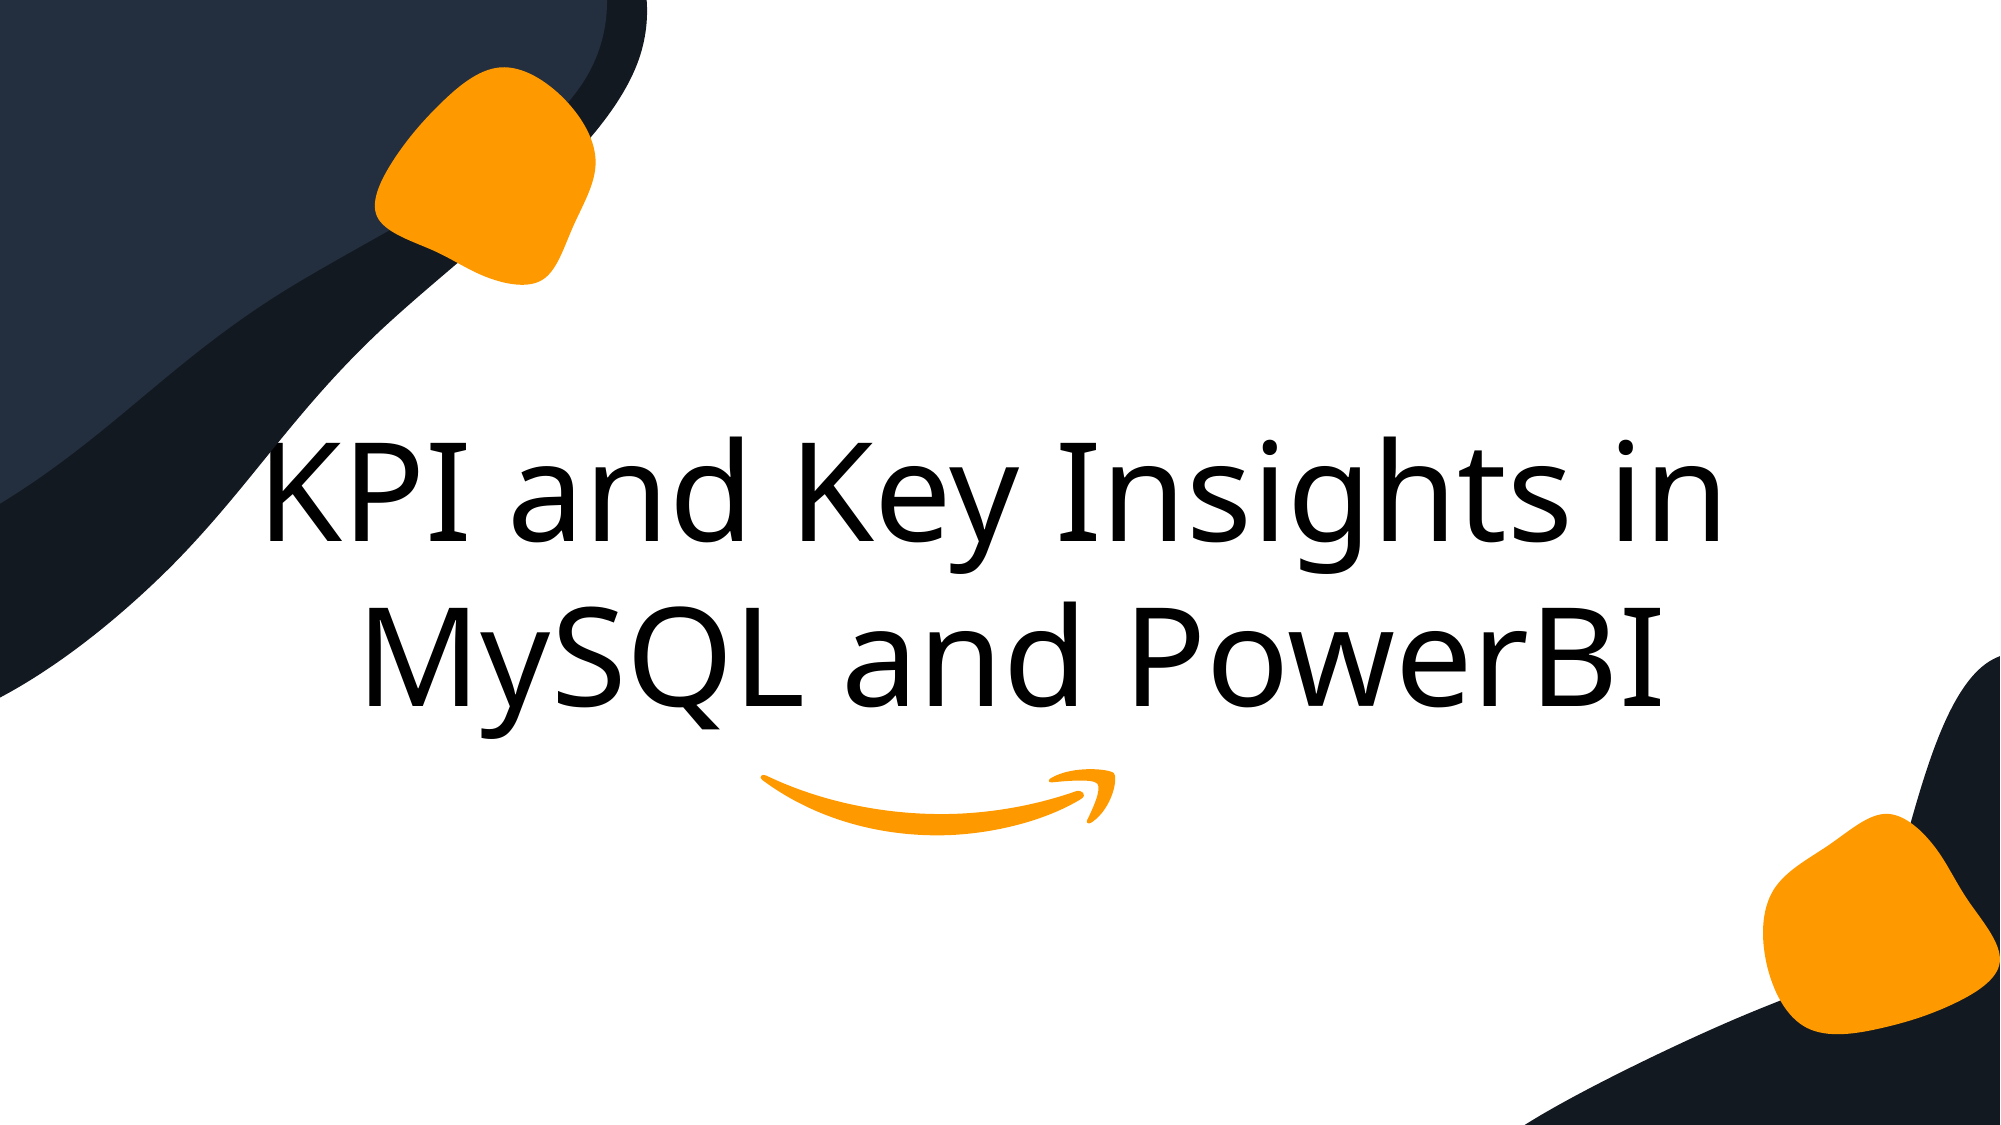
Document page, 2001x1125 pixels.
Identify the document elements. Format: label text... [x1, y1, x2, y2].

text_box [1522, 966, 2000, 1125]
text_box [0, 0, 605, 789]
text_box [760, 774, 1084, 836]
text_box [1763, 813, 2000, 1035]
text_box [1048, 769, 1116, 824]
text_box [1910, 655, 2000, 951]
text_box KPI and Key Insights in MySQL and PowerBI [605, 396, 1781, 741]
